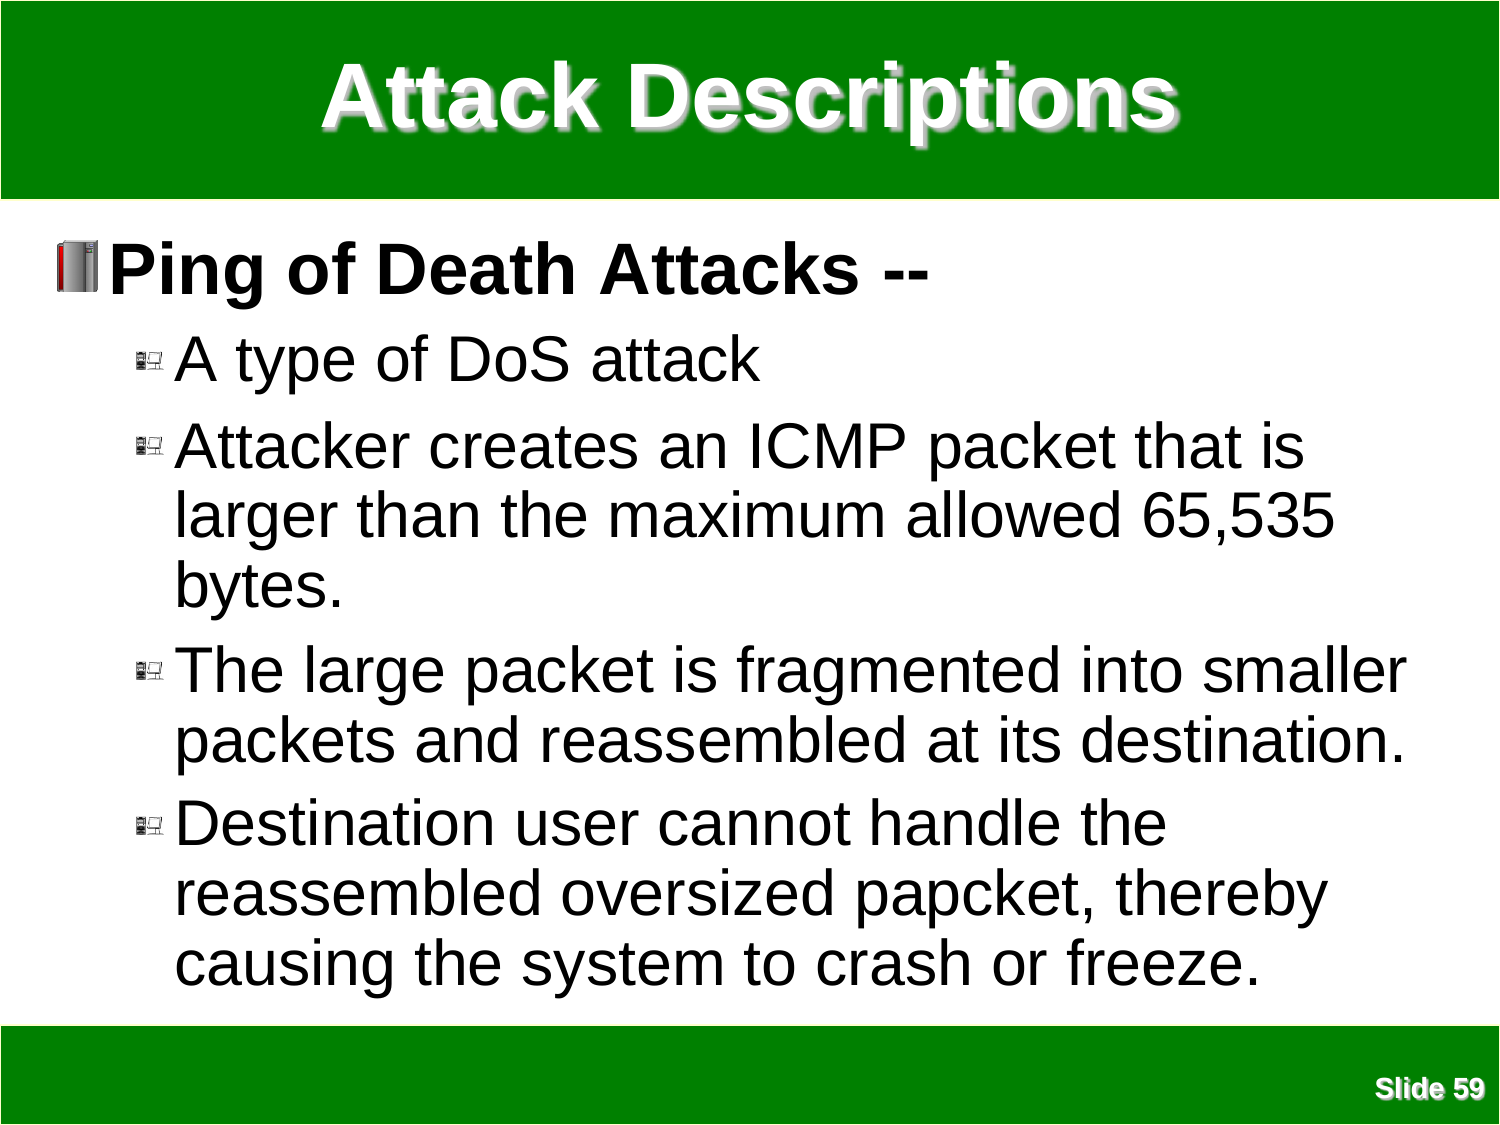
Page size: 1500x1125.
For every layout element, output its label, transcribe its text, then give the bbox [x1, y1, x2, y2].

picture [57, 240, 98, 292]
picture [136, 436, 164, 455]
picture [136, 815, 164, 835]
picture [136, 660, 164, 680]
text_box Ping of Death Attacks -- A type of DoS attack Attacker creates an ICMP packet that is larger than the maximum allowed 65,535 bytes. The large packet is fragmented into smaller packets and reassembled at its destination. Destination user cannot handle the reassembled oversized papcket, thereby causing the system to crash or freeze. [106, 210, 1415, 1000]
title Attack Descriptions [18, 0, 1482, 225]
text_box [0, 1023, 1500, 1125]
picture [136, 350, 164, 370]
picture [262, 9, 1244, 212]
